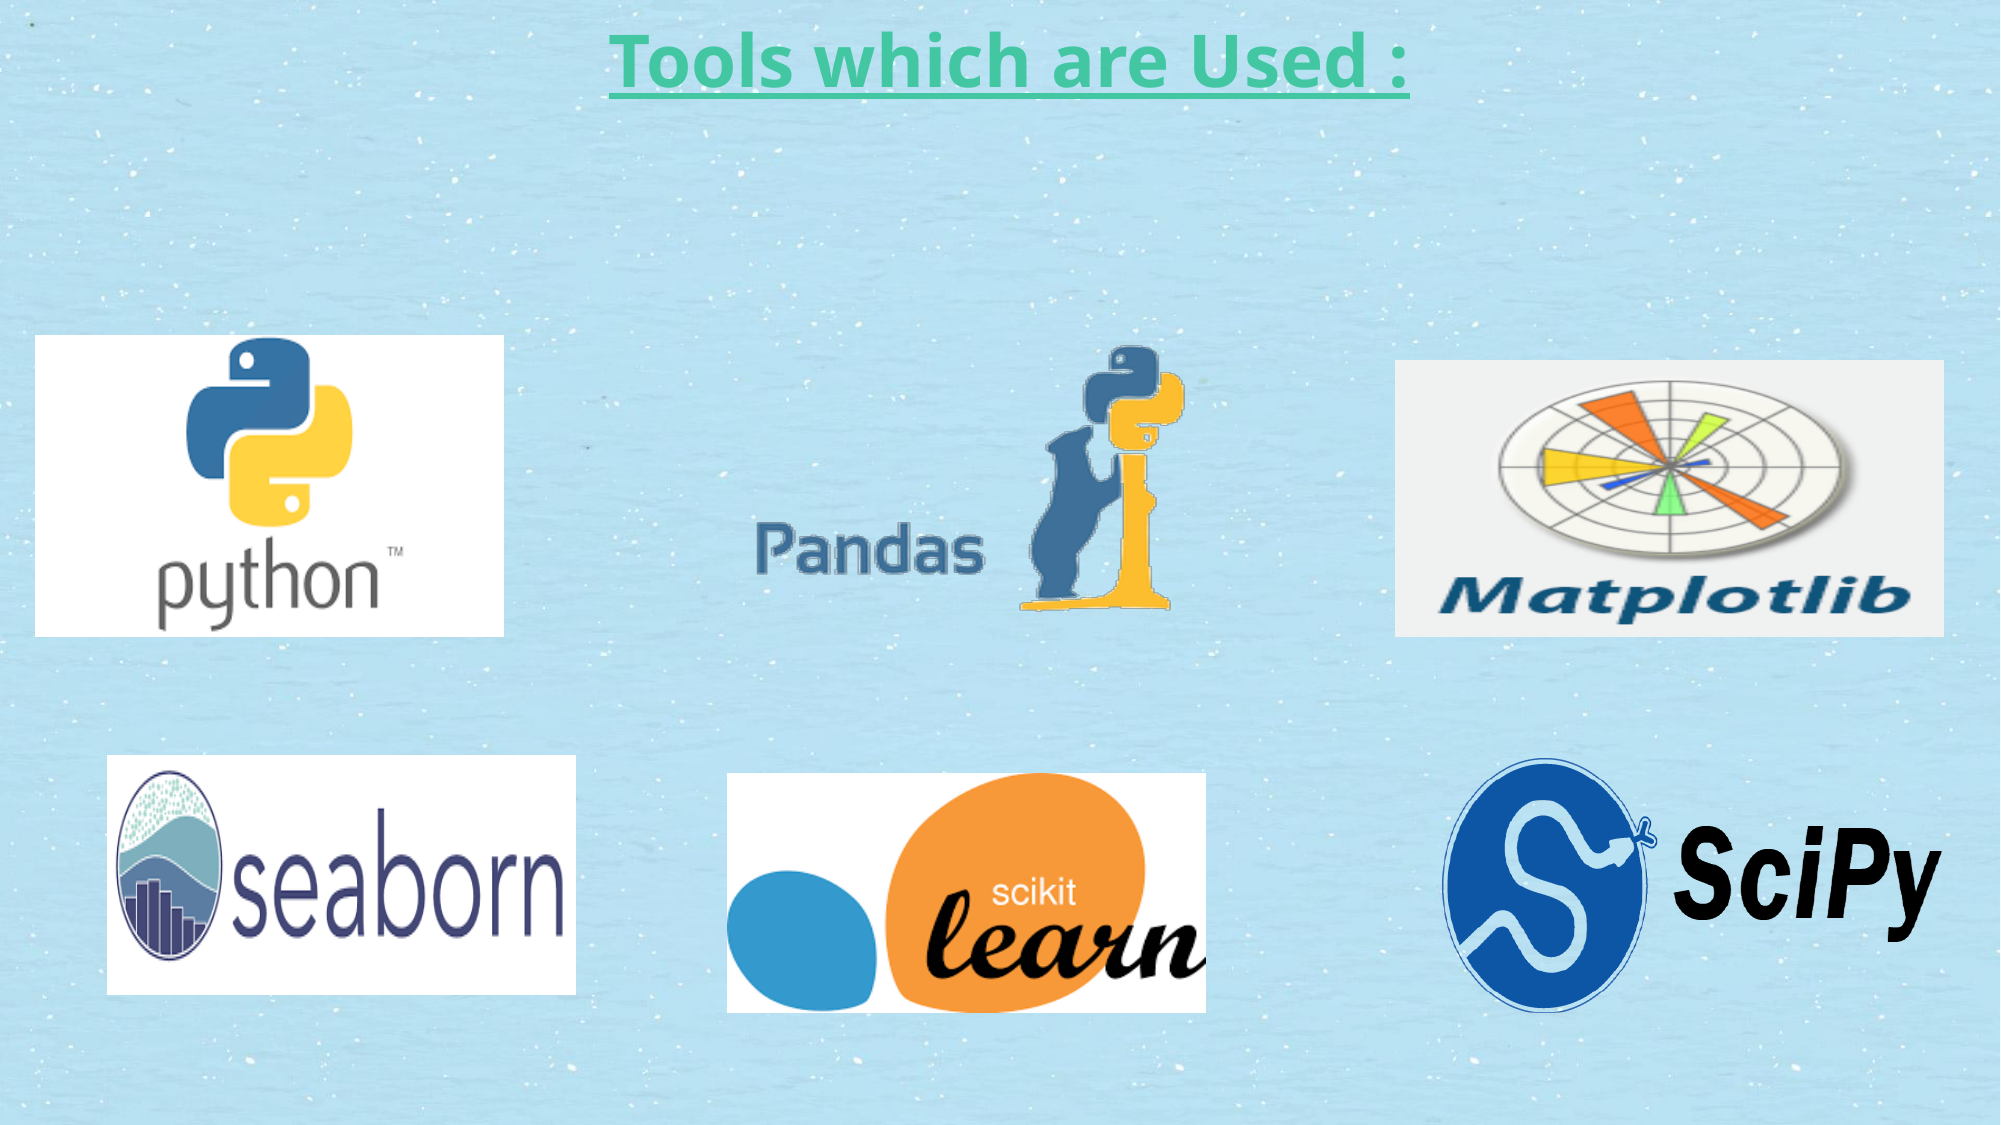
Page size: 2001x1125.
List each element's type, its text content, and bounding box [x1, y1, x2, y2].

title Tools which are Used : [0, 0, 2000, 240]
picture [0, 0, 2001, 1125]
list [34, 335, 505, 638]
